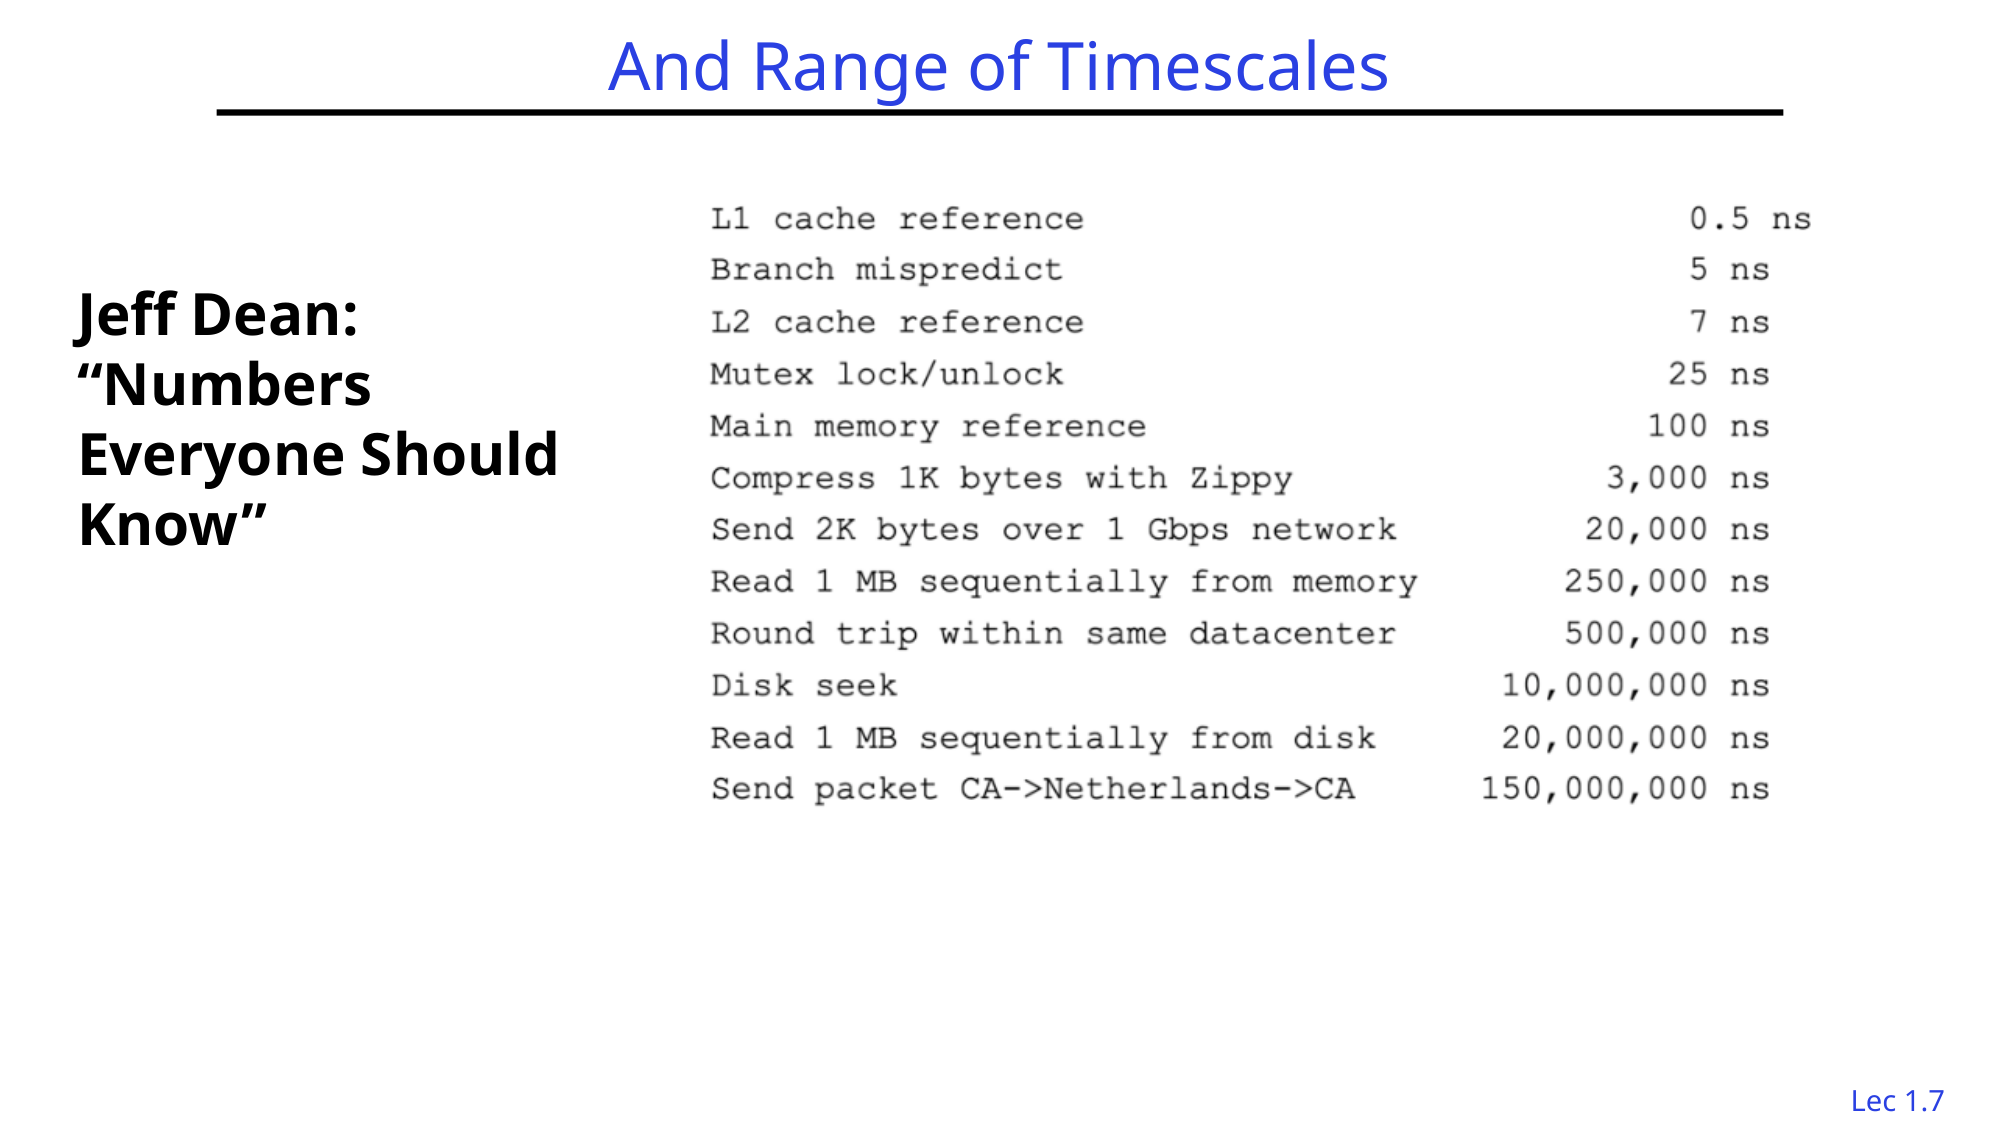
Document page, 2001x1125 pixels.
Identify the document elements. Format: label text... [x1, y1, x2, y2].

text_box Jeff Dean: “Numbers Everyone Should Know” [62, 269, 663, 565]
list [674, 149, 1868, 840]
title And Range of Timescales [216, 24, 1784, 113]
